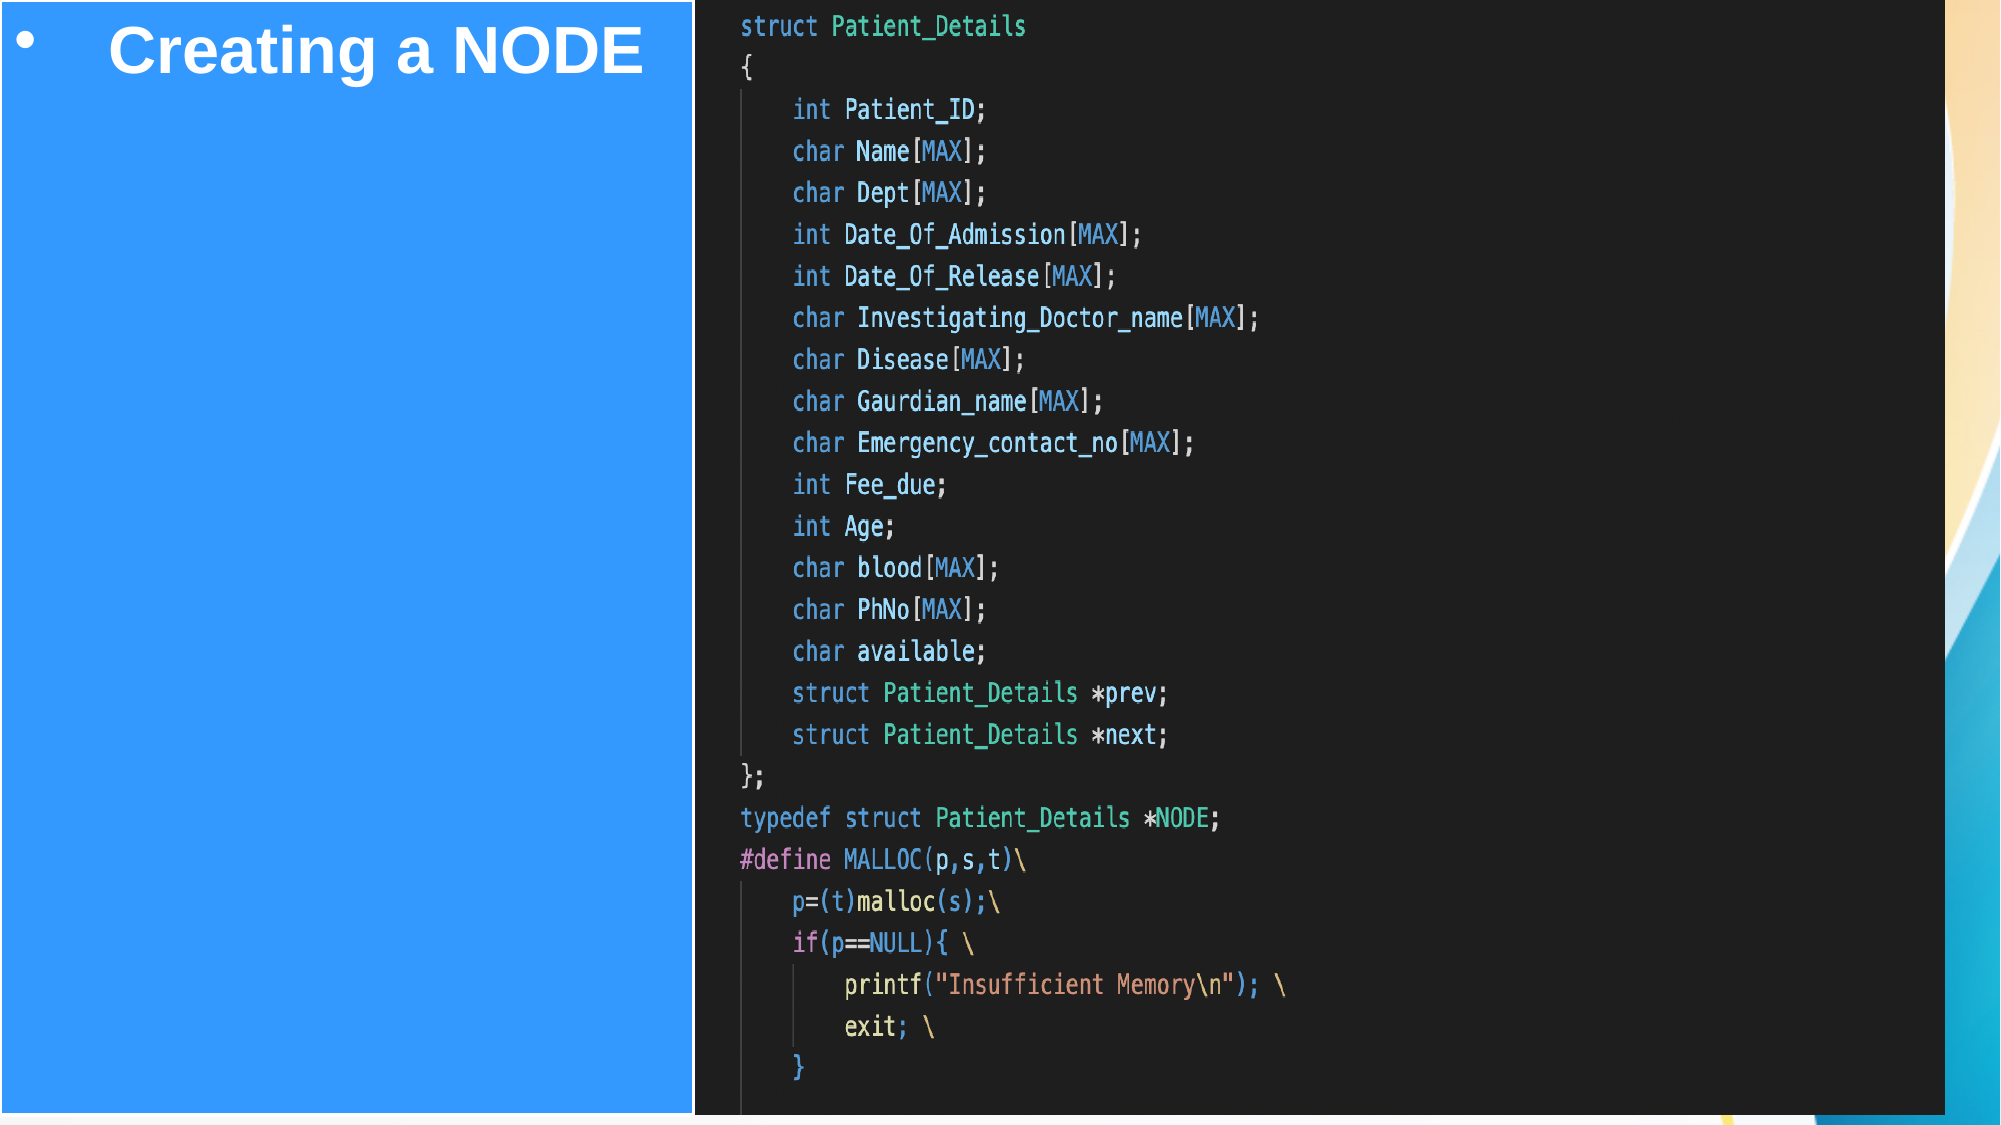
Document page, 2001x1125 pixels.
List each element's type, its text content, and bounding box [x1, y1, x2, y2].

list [693, 0, 1945, 1115]
list Creating a NODE [0, 0, 695, 1117]
picture [0, 1115, 1944, 1125]
picture [1944, 0, 2001, 1125]
